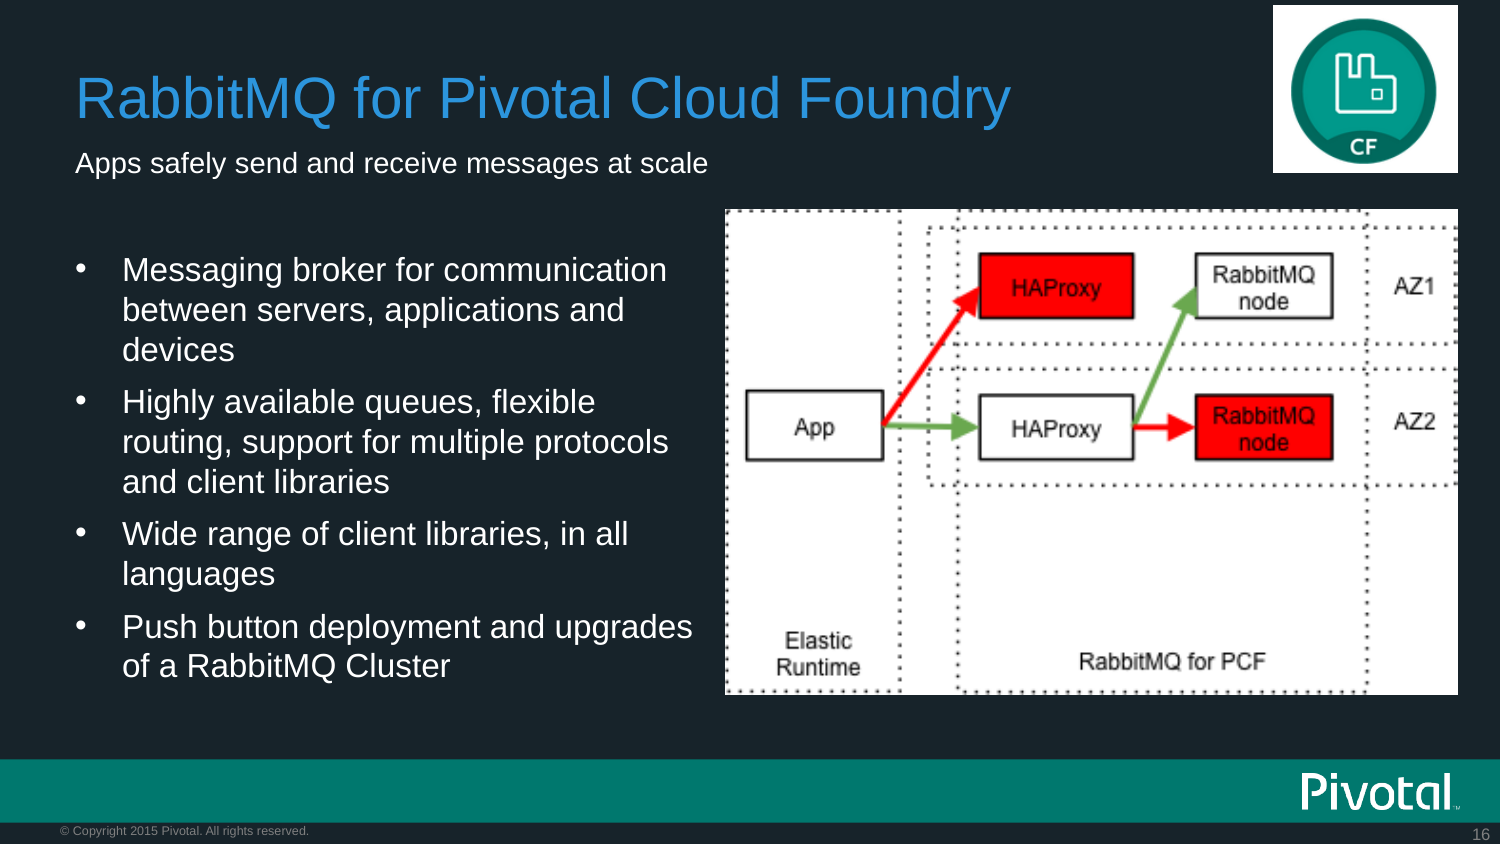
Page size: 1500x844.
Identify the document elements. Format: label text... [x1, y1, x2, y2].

title RabbitMQ for Pivotal Cloud Foundry [60, 53, 1268, 129]
list Apps safely send and receive messages at scale [60, 129, 1440, 186]
picture [725, 209, 1458, 695]
picture [1273, 5, 1458, 174]
list Messaging broker for communication between servers, applications and devices Highly available queues, flexible routing, support for multiple protocols and client libraries Wide range of client libraries, in all languages Push button deployment and upgrades of a RabbitMQ Cluster [60, 232, 726, 732]
picture [1302, 773, 1460, 810]
